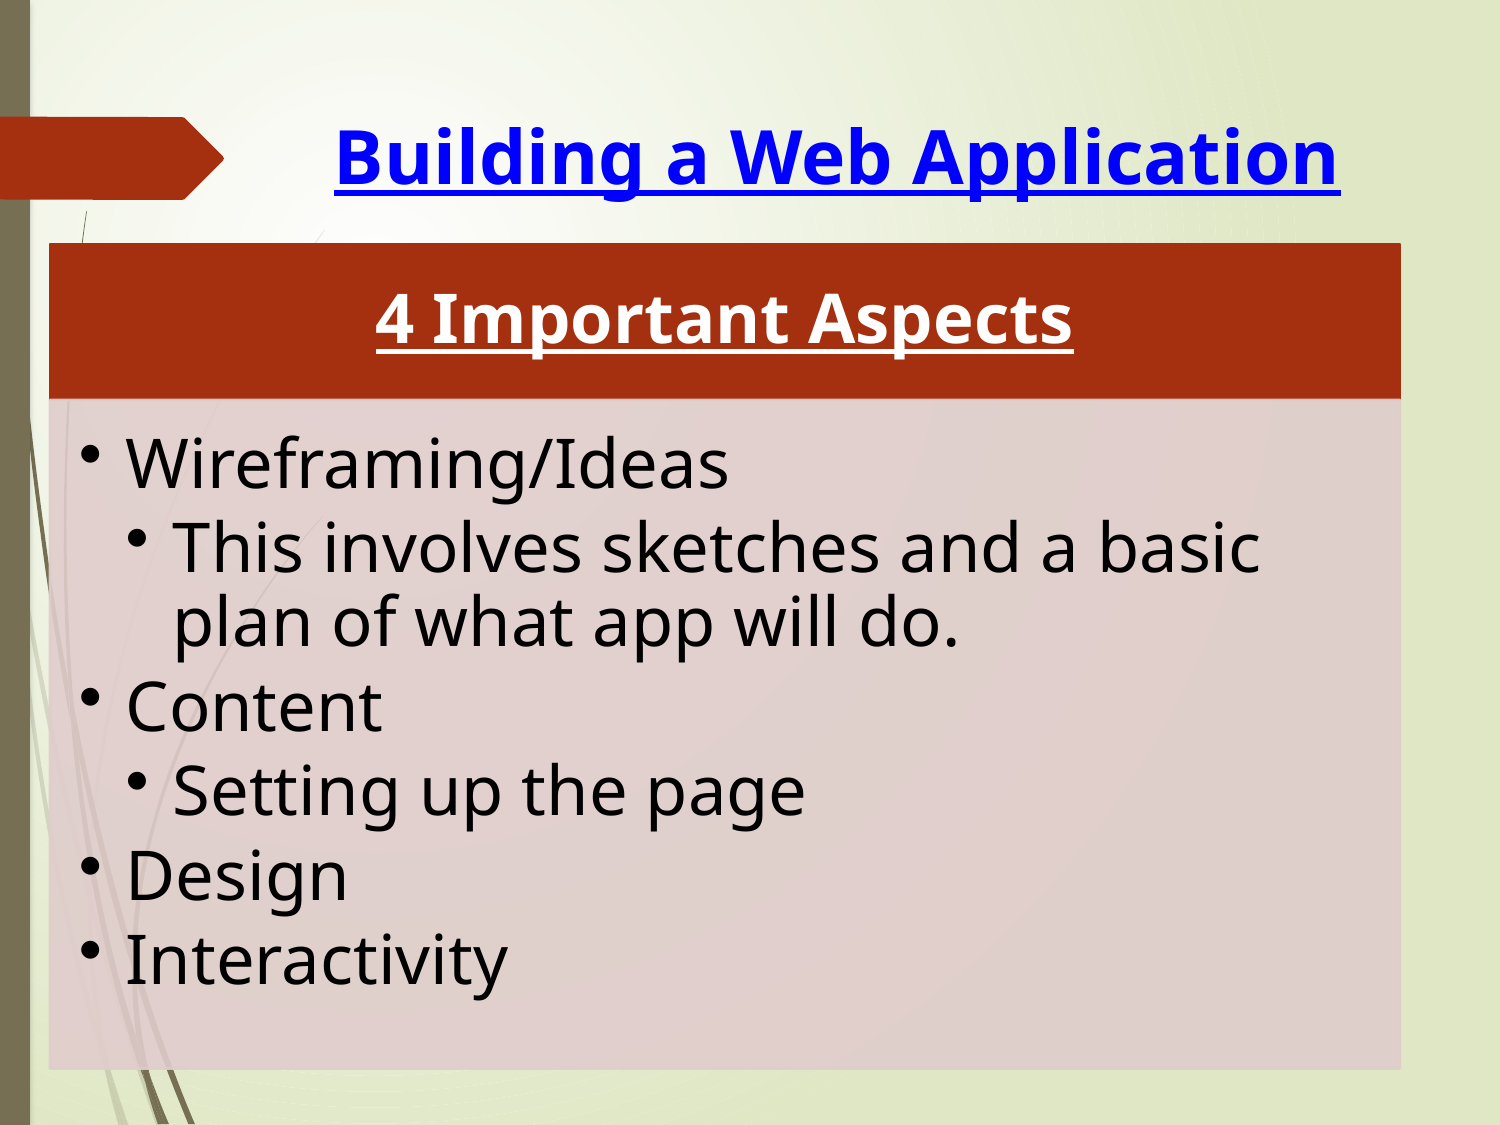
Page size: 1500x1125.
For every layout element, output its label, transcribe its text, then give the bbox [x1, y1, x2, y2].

text_box Building a Web Application [319, 102, 1400, 237]
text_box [49, 237, 1401, 1076]
